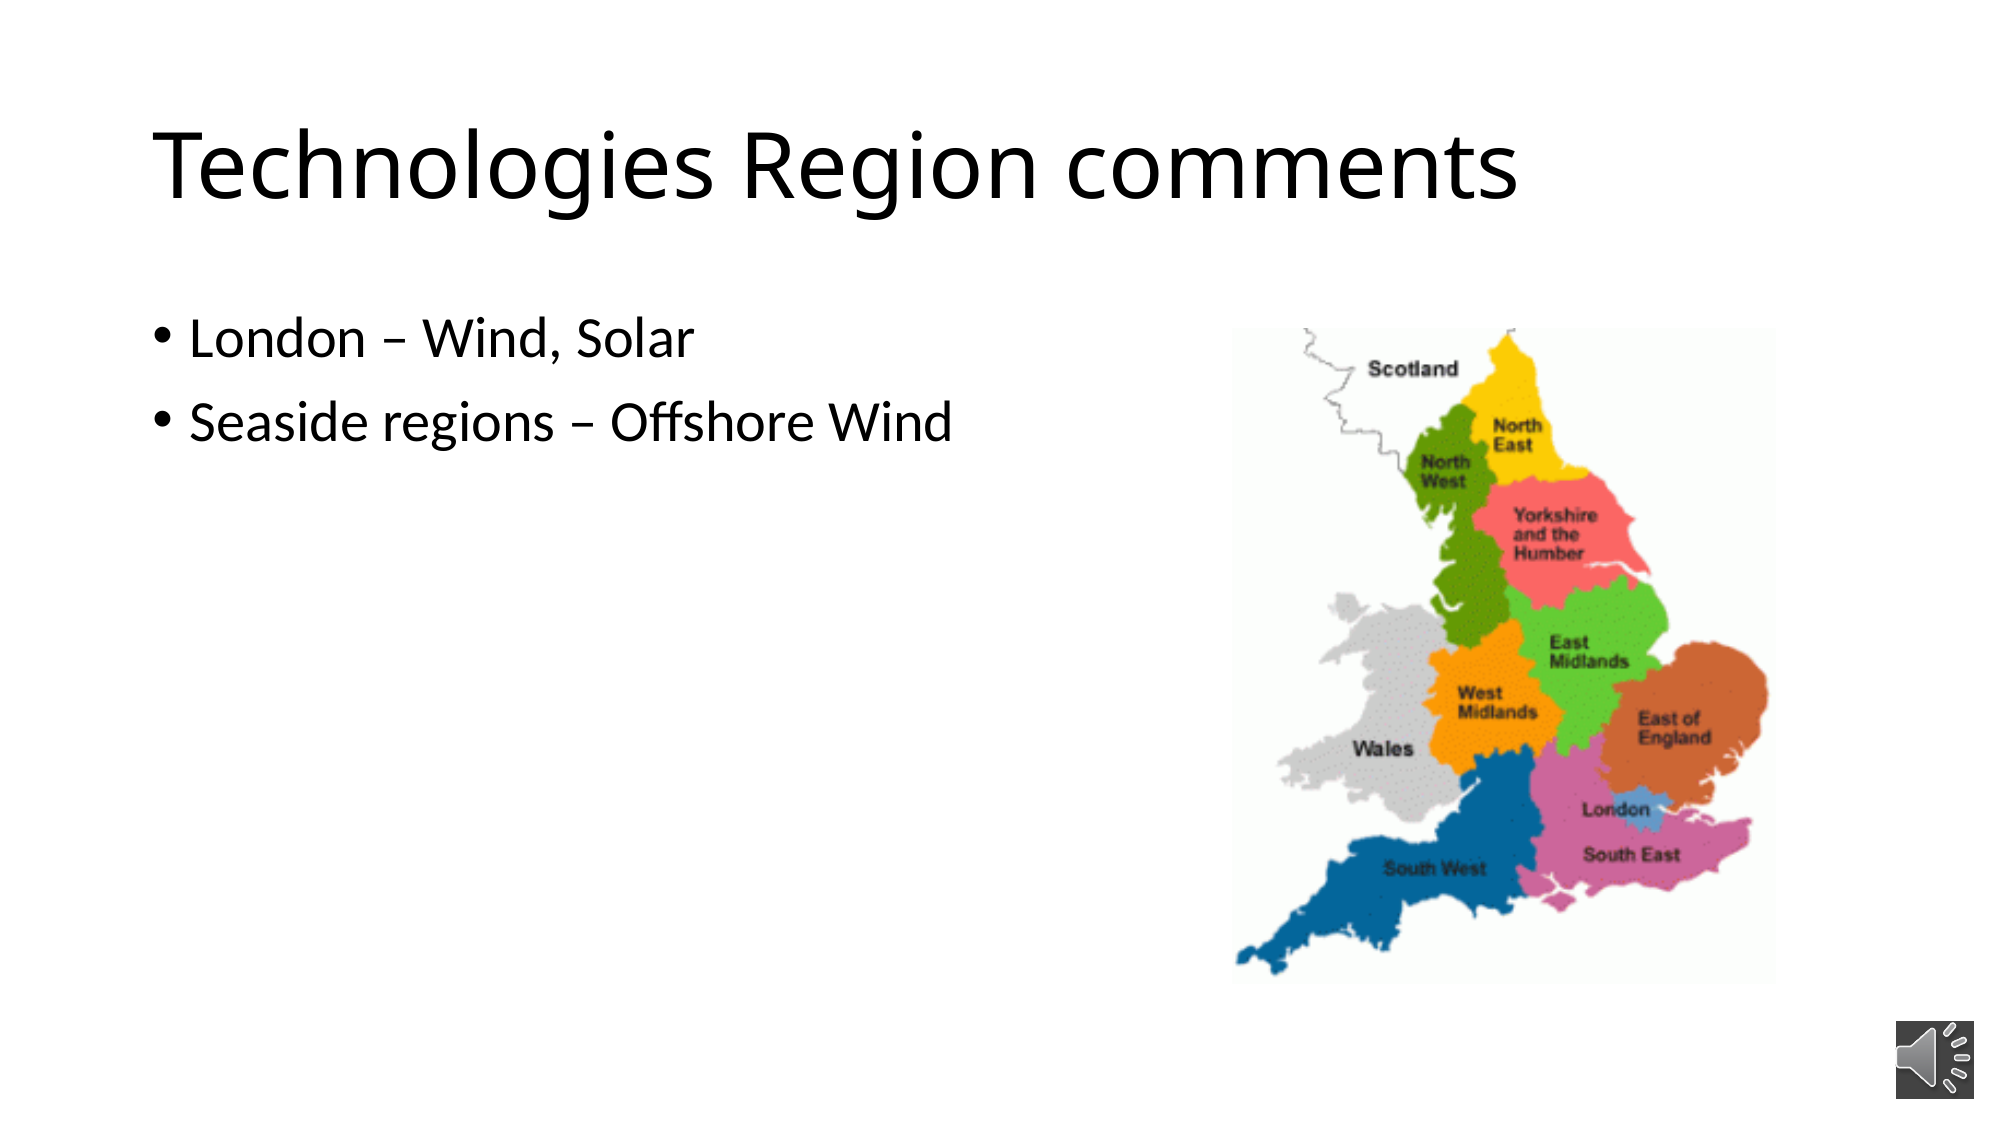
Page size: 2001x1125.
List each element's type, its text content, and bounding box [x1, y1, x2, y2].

picture [1894, 1019, 1975, 1100]
list London – Wind, Solar Seaside regions – Offshore Wind [137, 299, 1000, 1014]
picture [1232, 328, 1776, 984]
title Technologies Region comments [137, 59, 1863, 278]
